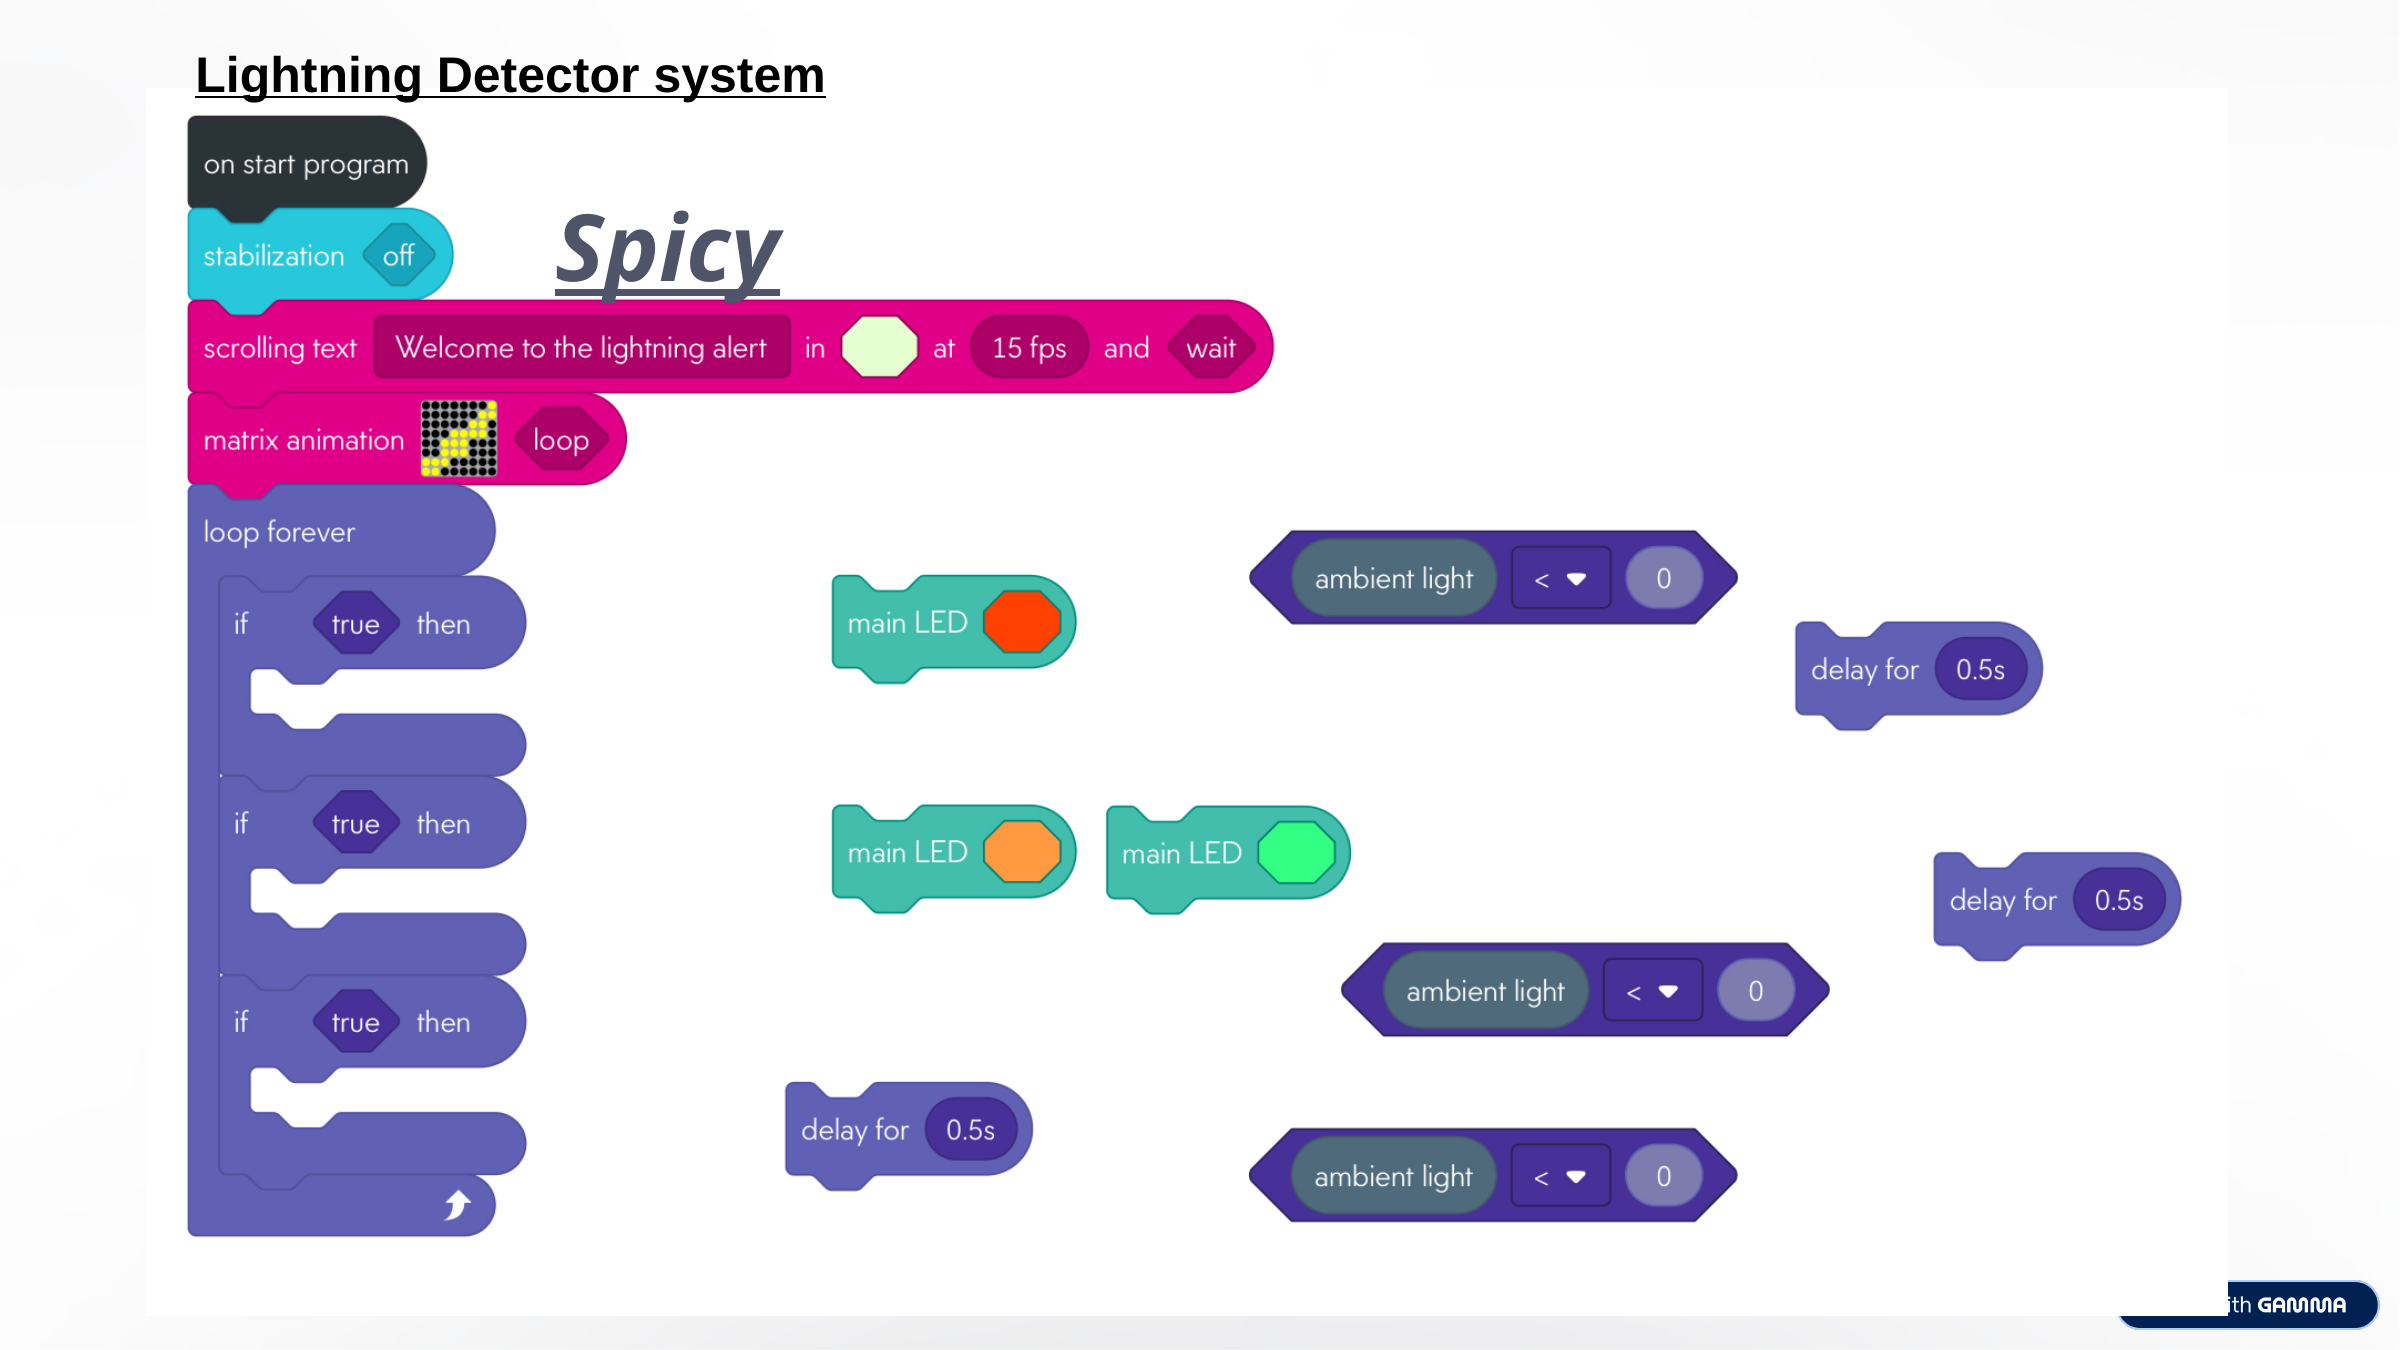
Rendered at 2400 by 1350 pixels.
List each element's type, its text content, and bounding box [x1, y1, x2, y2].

picture [146, 88, 2389, 1339]
text_box Lightning Detector system [180, 27, 1263, 87]
